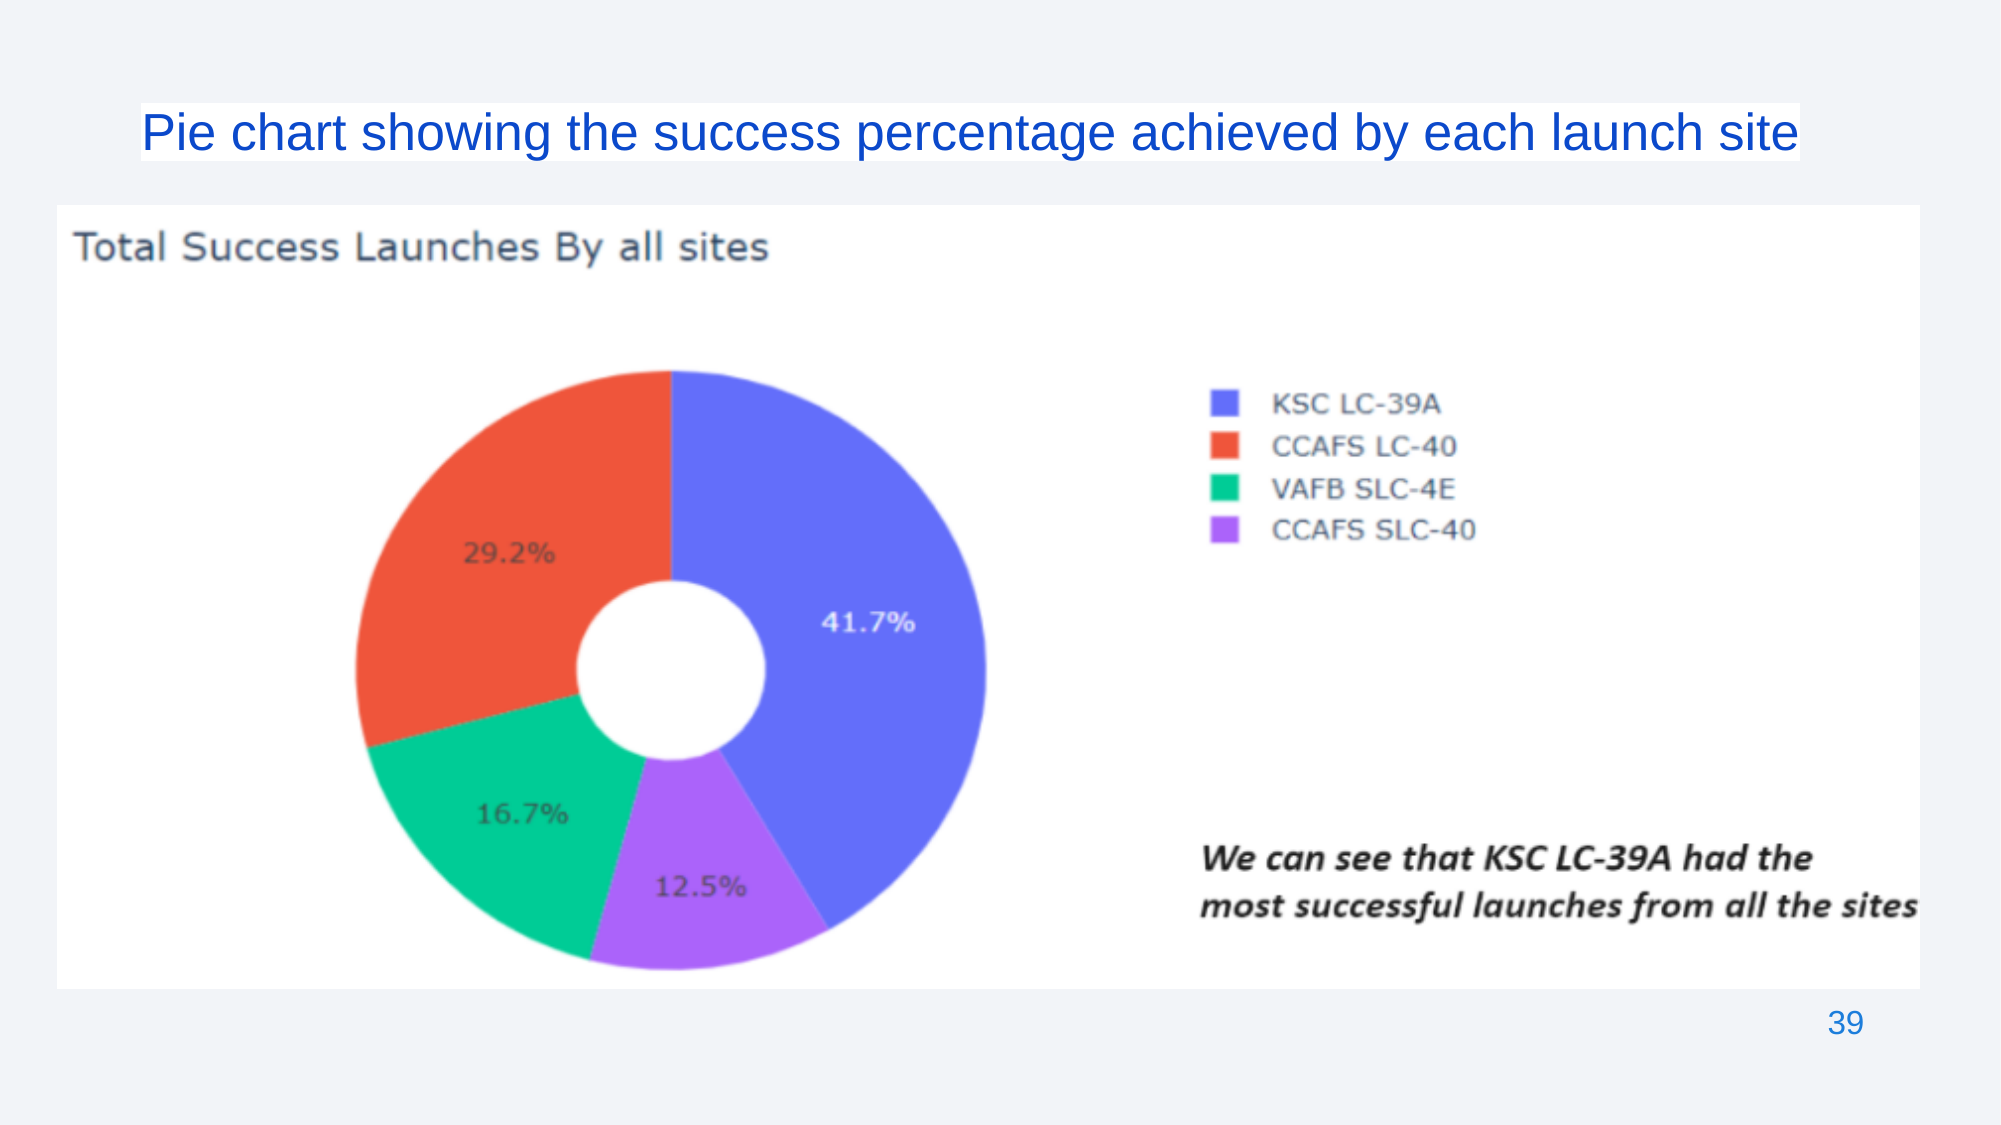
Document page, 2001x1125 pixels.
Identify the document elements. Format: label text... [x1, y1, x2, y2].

slide_number ‹#› [1429, 1000, 1880, 1055]
text_box Pie chart showing the success percentage achieved by each launch site [126, 88, 1852, 179]
picture [0, 0, 2001, 1125]
